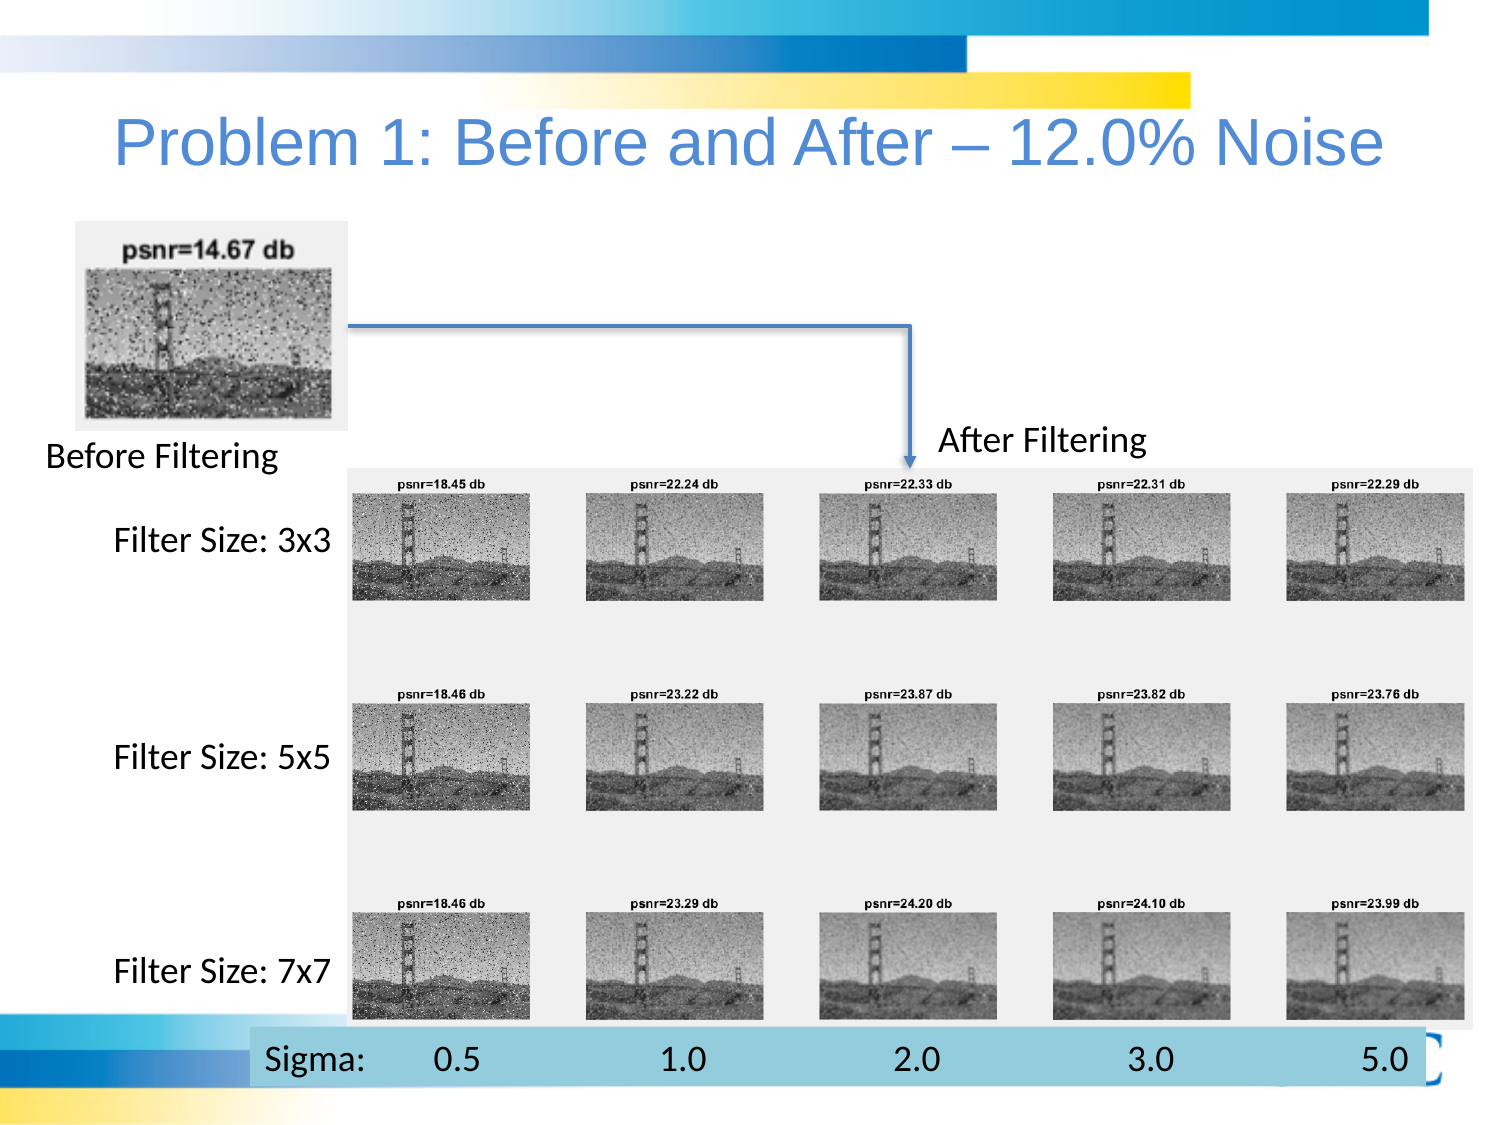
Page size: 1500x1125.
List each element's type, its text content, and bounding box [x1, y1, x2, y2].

text_box Sigma: 0.5 1.0 2.0 3.0 5.0 [249, 1026, 1427, 1087]
text_box Before Filtering [30, 424, 294, 484]
text_box Filter Size: 7x7 [98, 938, 342, 999]
title Problem 1: Before and After – 12.0% Noise [75, 45, 1425, 233]
text_box After Filtering [923, 408, 1163, 467]
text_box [347, 325, 911, 469]
text_box Filter Size: 5x5 [98, 724, 342, 785]
picture [0, 0, 1500, 1125]
text_box Filter Size: 3x3 [98, 507, 342, 567]
